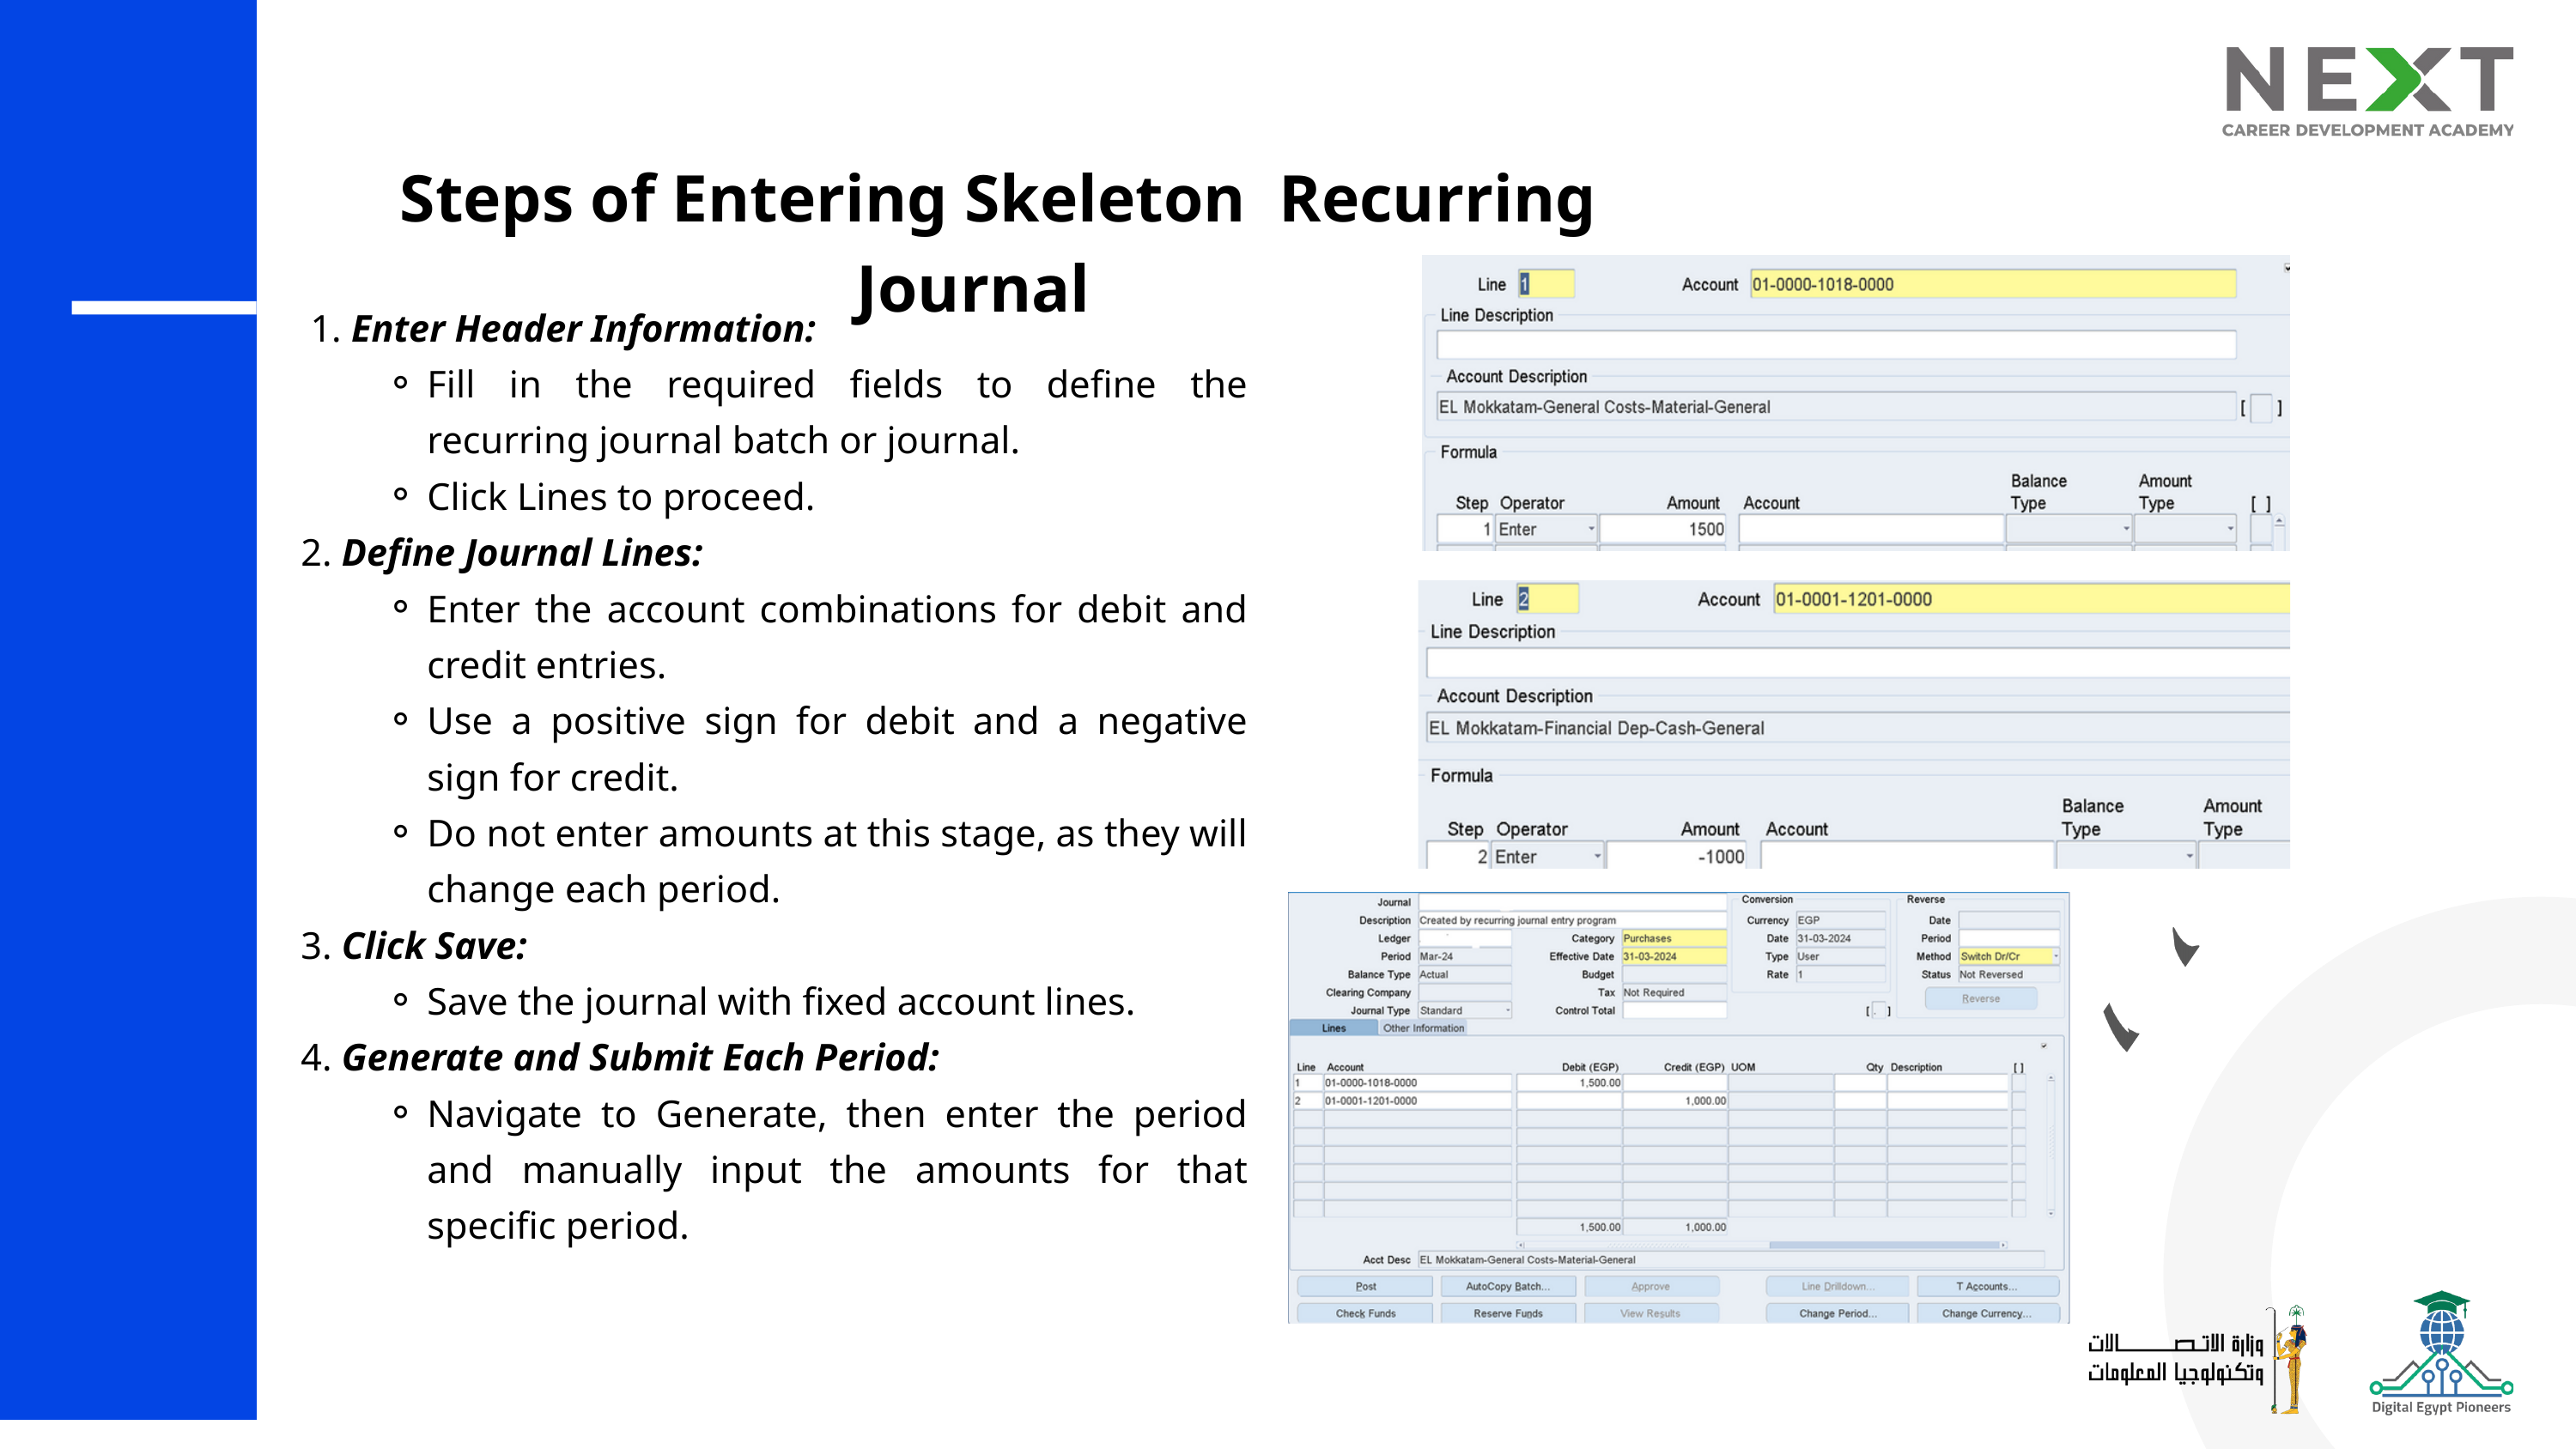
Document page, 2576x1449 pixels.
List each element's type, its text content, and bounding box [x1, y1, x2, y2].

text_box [2216, 949, 2576, 1449]
text_box [1422, 255, 2290, 551]
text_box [0, 0, 257, 1421]
text_box [1418, 580, 2291, 869]
text_box [2070, 1287, 2212, 1429]
text_box Steps of Entering Skeleton Recurring Journal [276, 144, 1722, 325]
text_box [1288, 892, 2071, 1324]
text_box [2083, 916, 2204, 1064]
text_box [2217, 47, 2514, 139]
text_box 1. Enter Header Information: Fill in the required fields to define the recurring journal batch or journal. Click Lines to proceed. 2. Define Journal Lines: Enter the account combinations for debit and credit entries. Use a positive sign for debit and a negative sign for credit. Do not enter amounts at this stage, as they will change each period. 3. Click Save: Save the journal with fixed account lines. 4. Generate and Submit Each Period: Navigate to Generate, then enter the period and manually input the amounts for that specific period. [301, 293, 1249, 1297]
